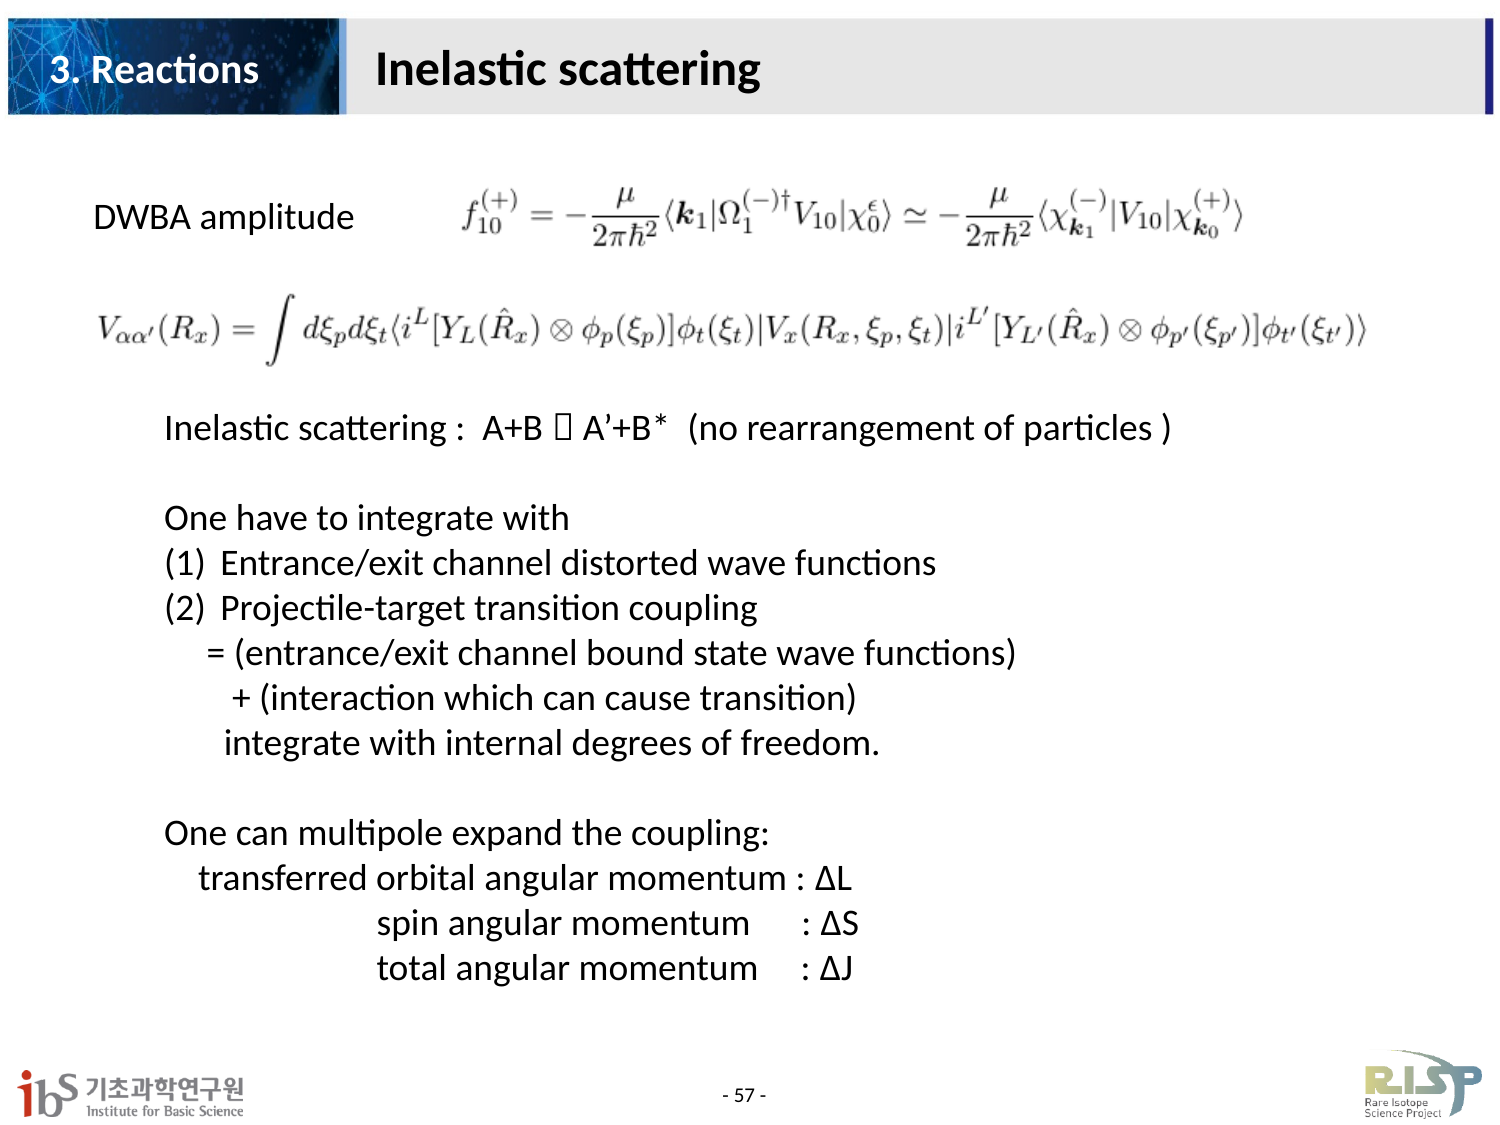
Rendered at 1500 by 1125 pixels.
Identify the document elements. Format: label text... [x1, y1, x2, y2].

text_box DWBA amplitude [78, 184, 371, 245]
picture [2, 10, 1500, 130]
text_box Inelastic scattering : A+B  A’+B* (no rearrangement of particles ) One have to integrate with Entrance/exit channel distorted wave functions Projectile-target transition coupling = (entrance/exit channel bound state wave functions) + (interaction which can cause transition) integrate with internal degrees of freedom. One can multipole expand the coupling: transferred orbital angular momentum : ΔL spin angular momentum : ΔS total angular momentum : ΔJ [149, 395, 1189, 996]
picture [1364, 1049, 1482, 1119]
picture [17, 1070, 243, 1117]
picture [76, 280, 1382, 370]
picture [442, 167, 1270, 262]
